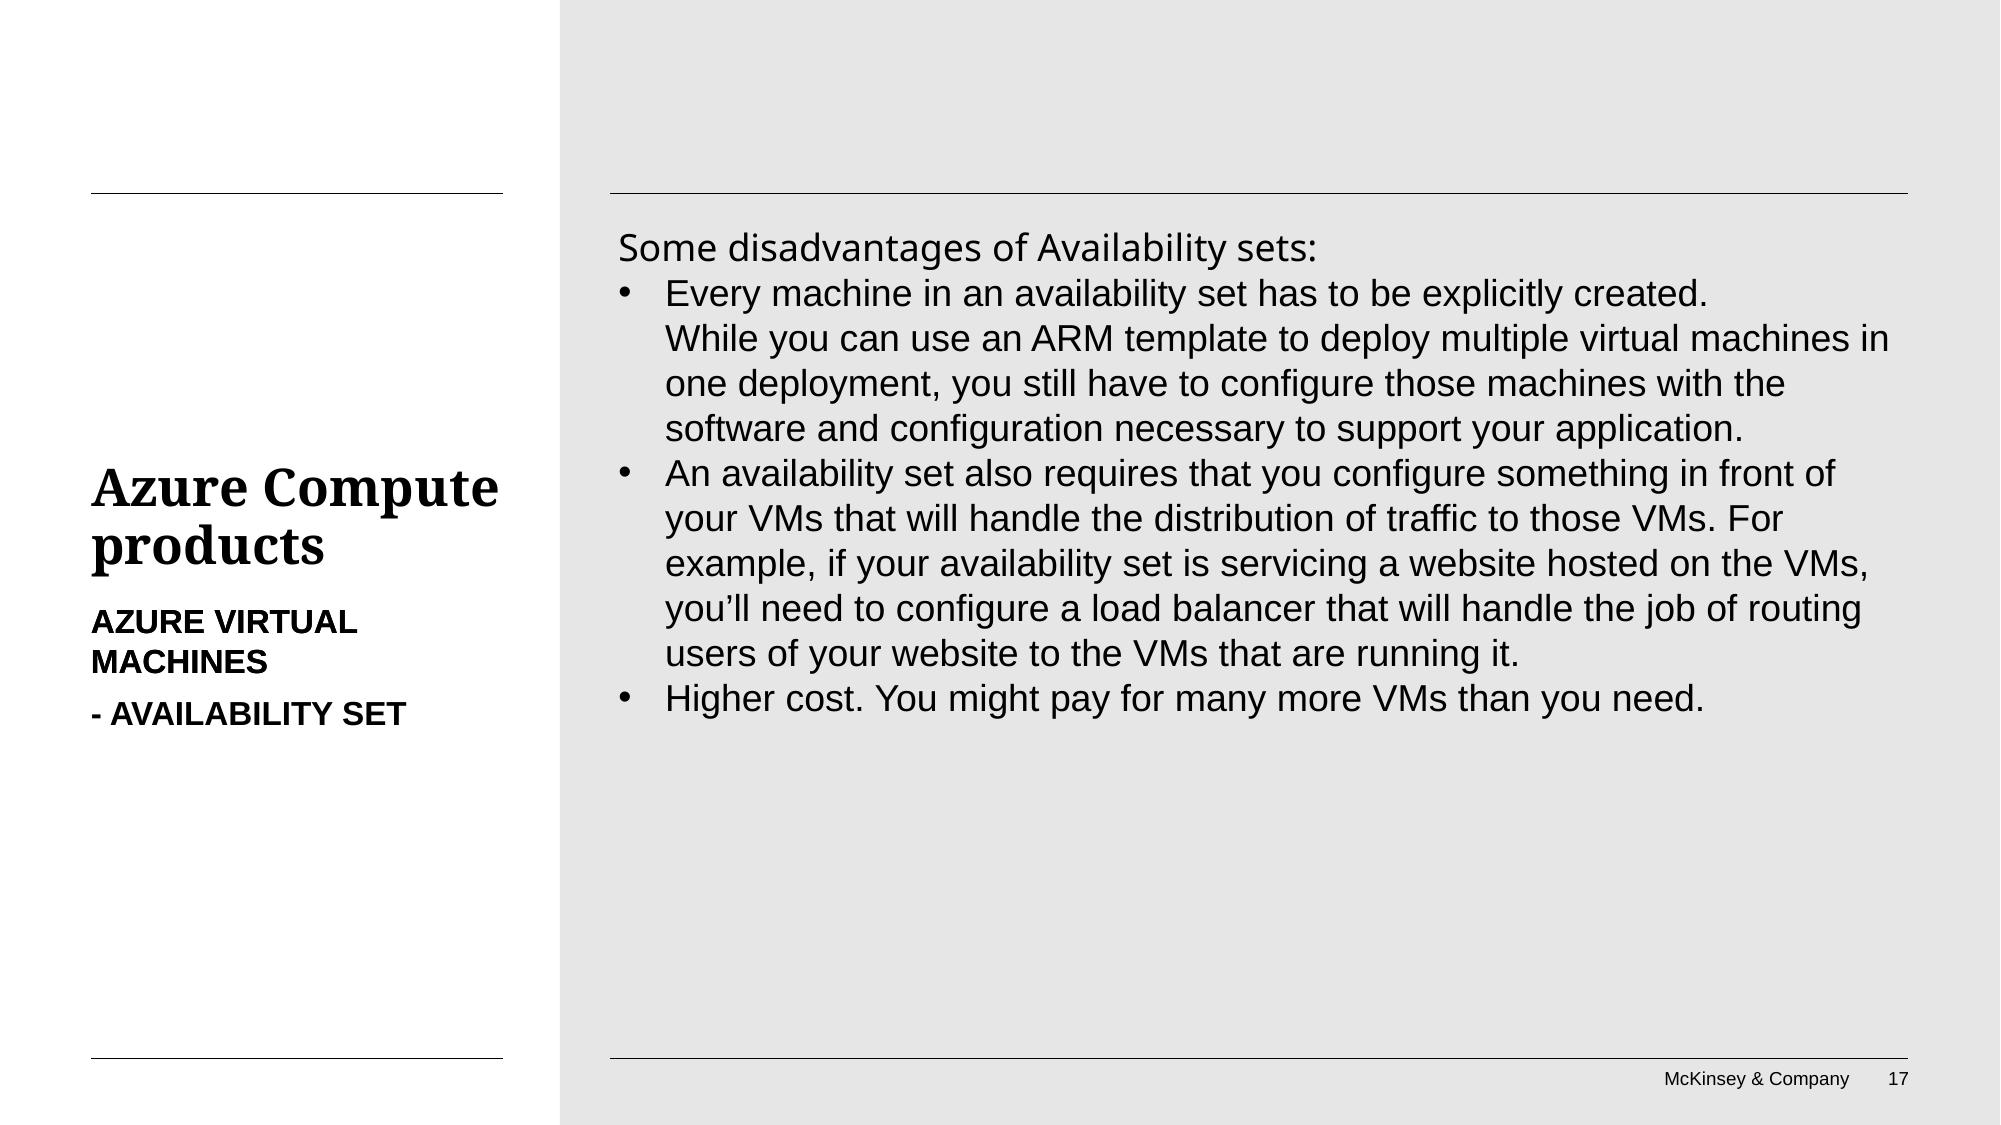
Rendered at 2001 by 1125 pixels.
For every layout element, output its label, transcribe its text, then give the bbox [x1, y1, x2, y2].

title Azure Compute products [91, 450, 504, 577]
text_box Some disadvantages of Availability sets: Every machine in an availability set has to be explicitly created. While you can use an ARM template to deploy multiple virtual machines in one deployment, you still have to configure those machines with the software and configuration necessary to support your application. An availability set also requires that you configure something in front of your VMs that will handle the distribution of traffic to those VMs. For example, if your availability set is servicing a website hosted on the VMs, you’ll need to configure a load balancer that will handle the job of routing users of your website to the VMs that are running it. Higher cost. You might pay for many more VMs than you need. [603, 216, 1910, 727]
text_box Azure virtual machines - Availability Set [90, 600, 504, 785]
